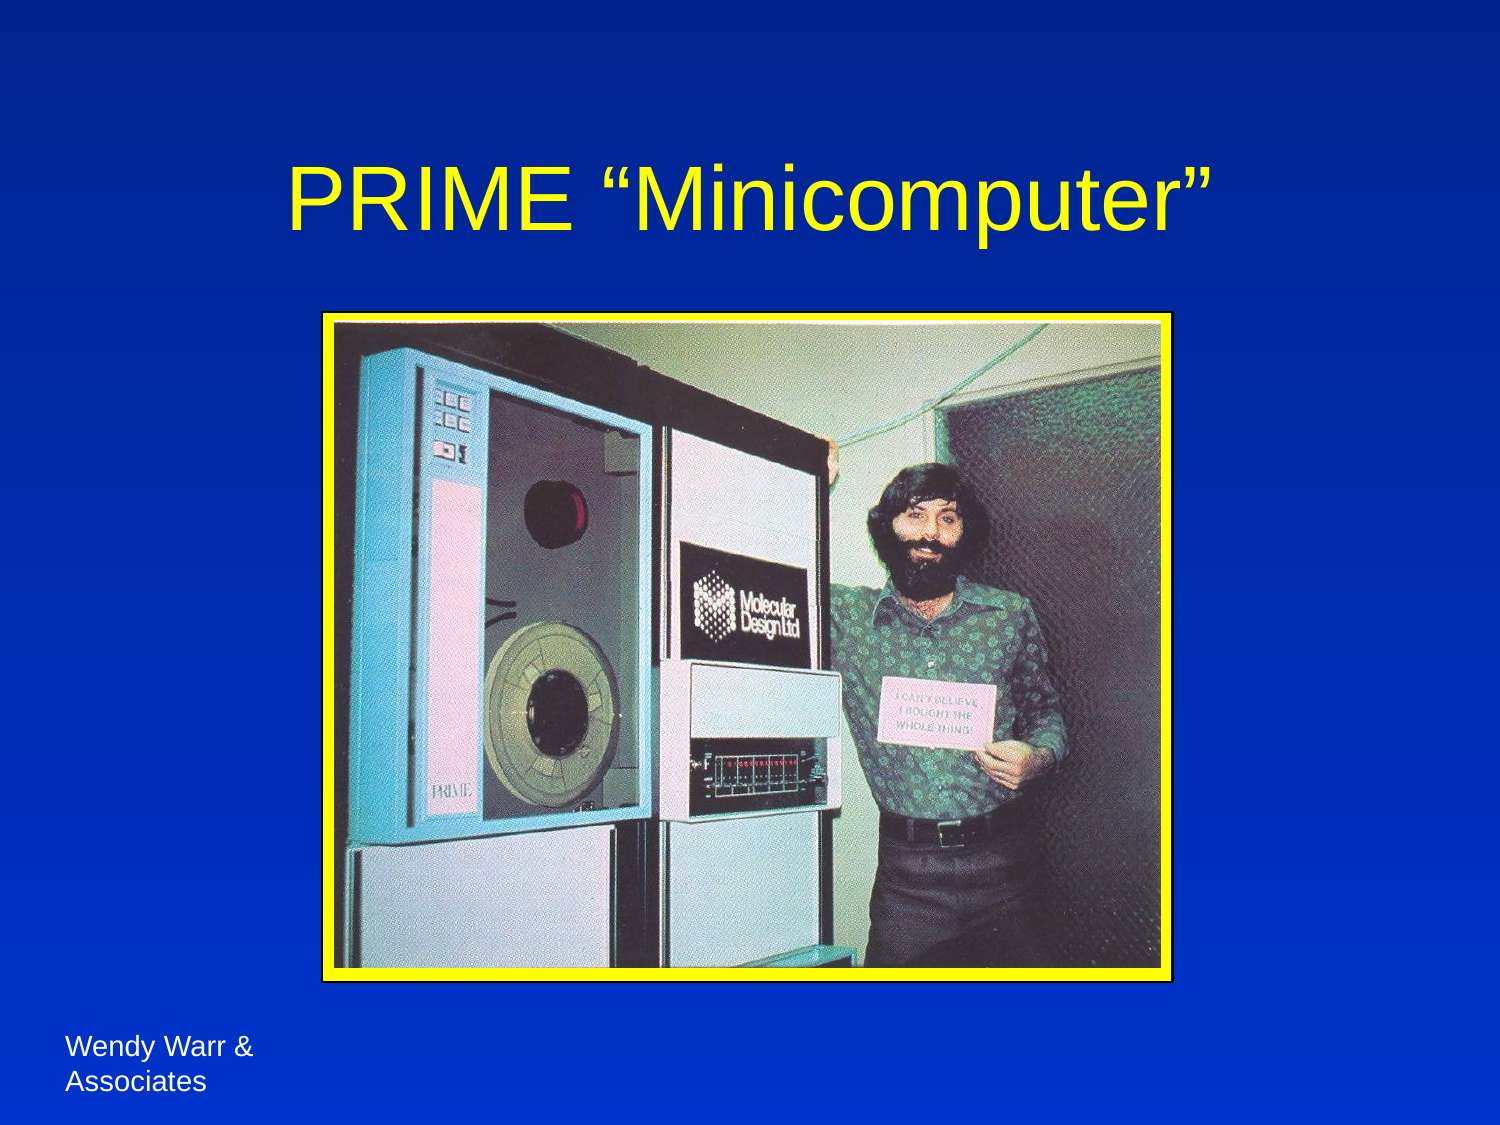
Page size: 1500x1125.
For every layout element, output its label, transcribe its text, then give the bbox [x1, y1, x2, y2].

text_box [321, 311, 1173, 983]
slide_number Wendy Warr & Associates [50, 1025, 363, 1100]
title PRIME “Minicomputer” [112, 99, 1388, 288]
